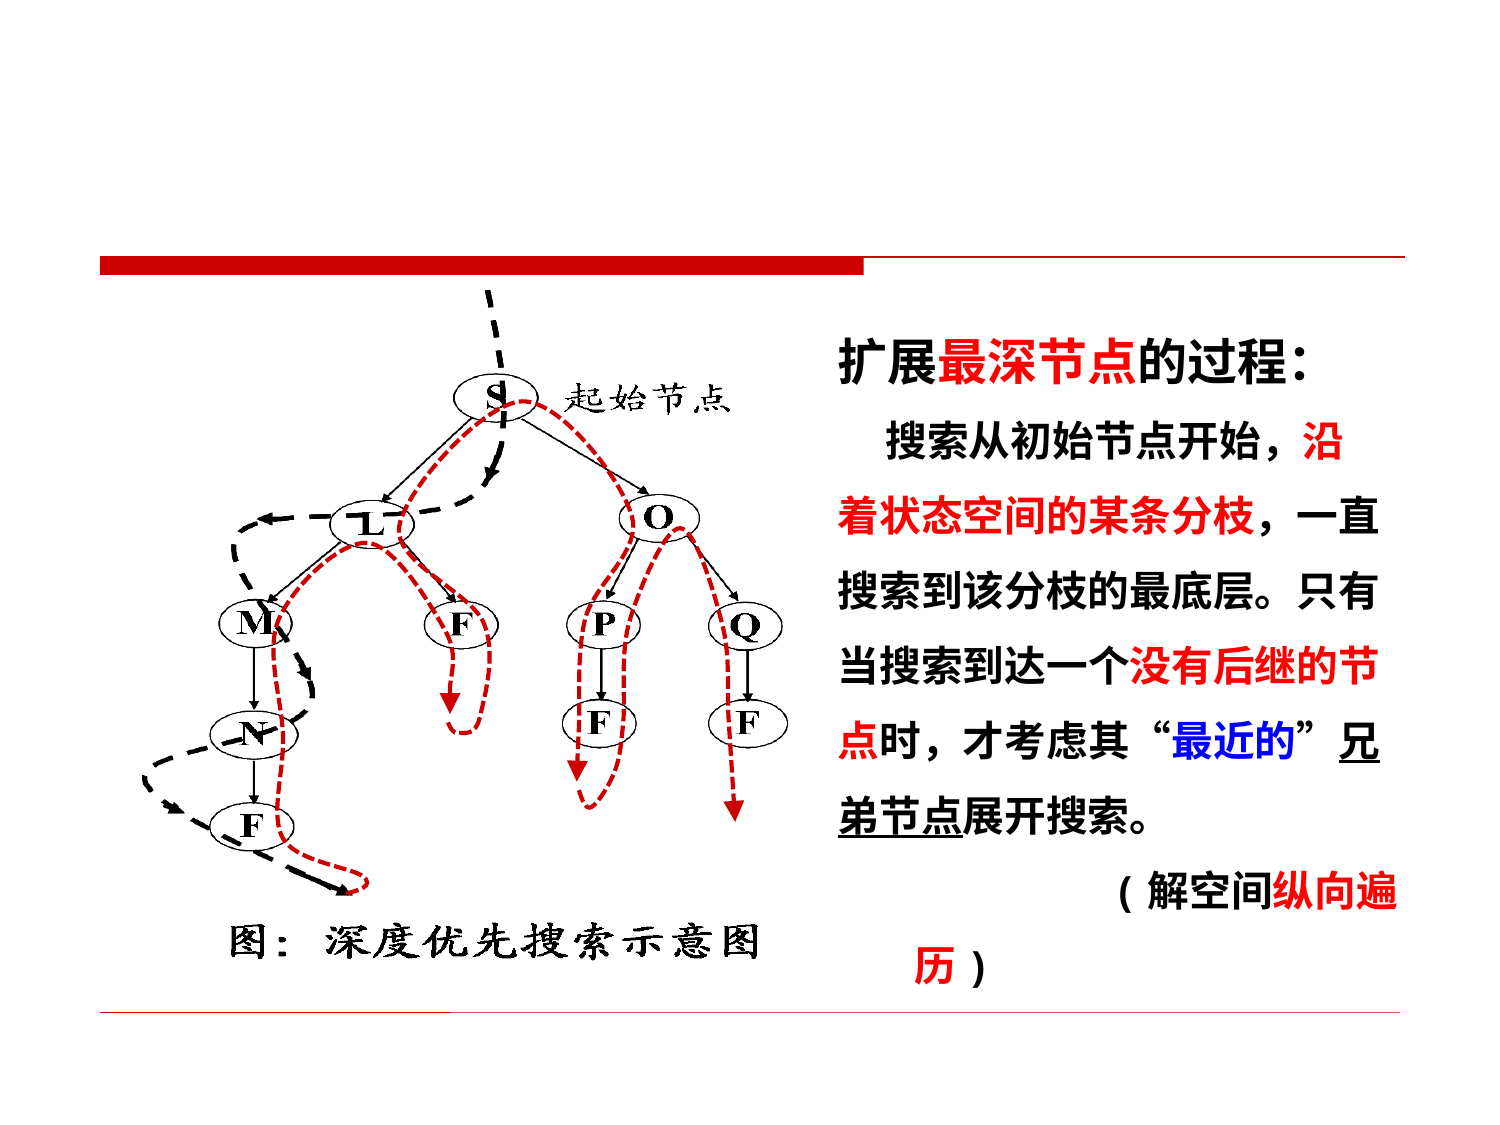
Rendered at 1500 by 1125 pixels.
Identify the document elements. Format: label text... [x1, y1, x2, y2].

text_box 扩展最深节点的过程： 搜索从初始节点开始，沿 着状态空间的某条分枝，一直 搜索到该分枝的最底层。只有 当搜索到达一个没有后继的节 点时，才考虑其“最近的”兄 弟节点展开搜索。 (解空间纵向遍历) [837, 299, 1413, 990]
picture [137, 287, 788, 963]
